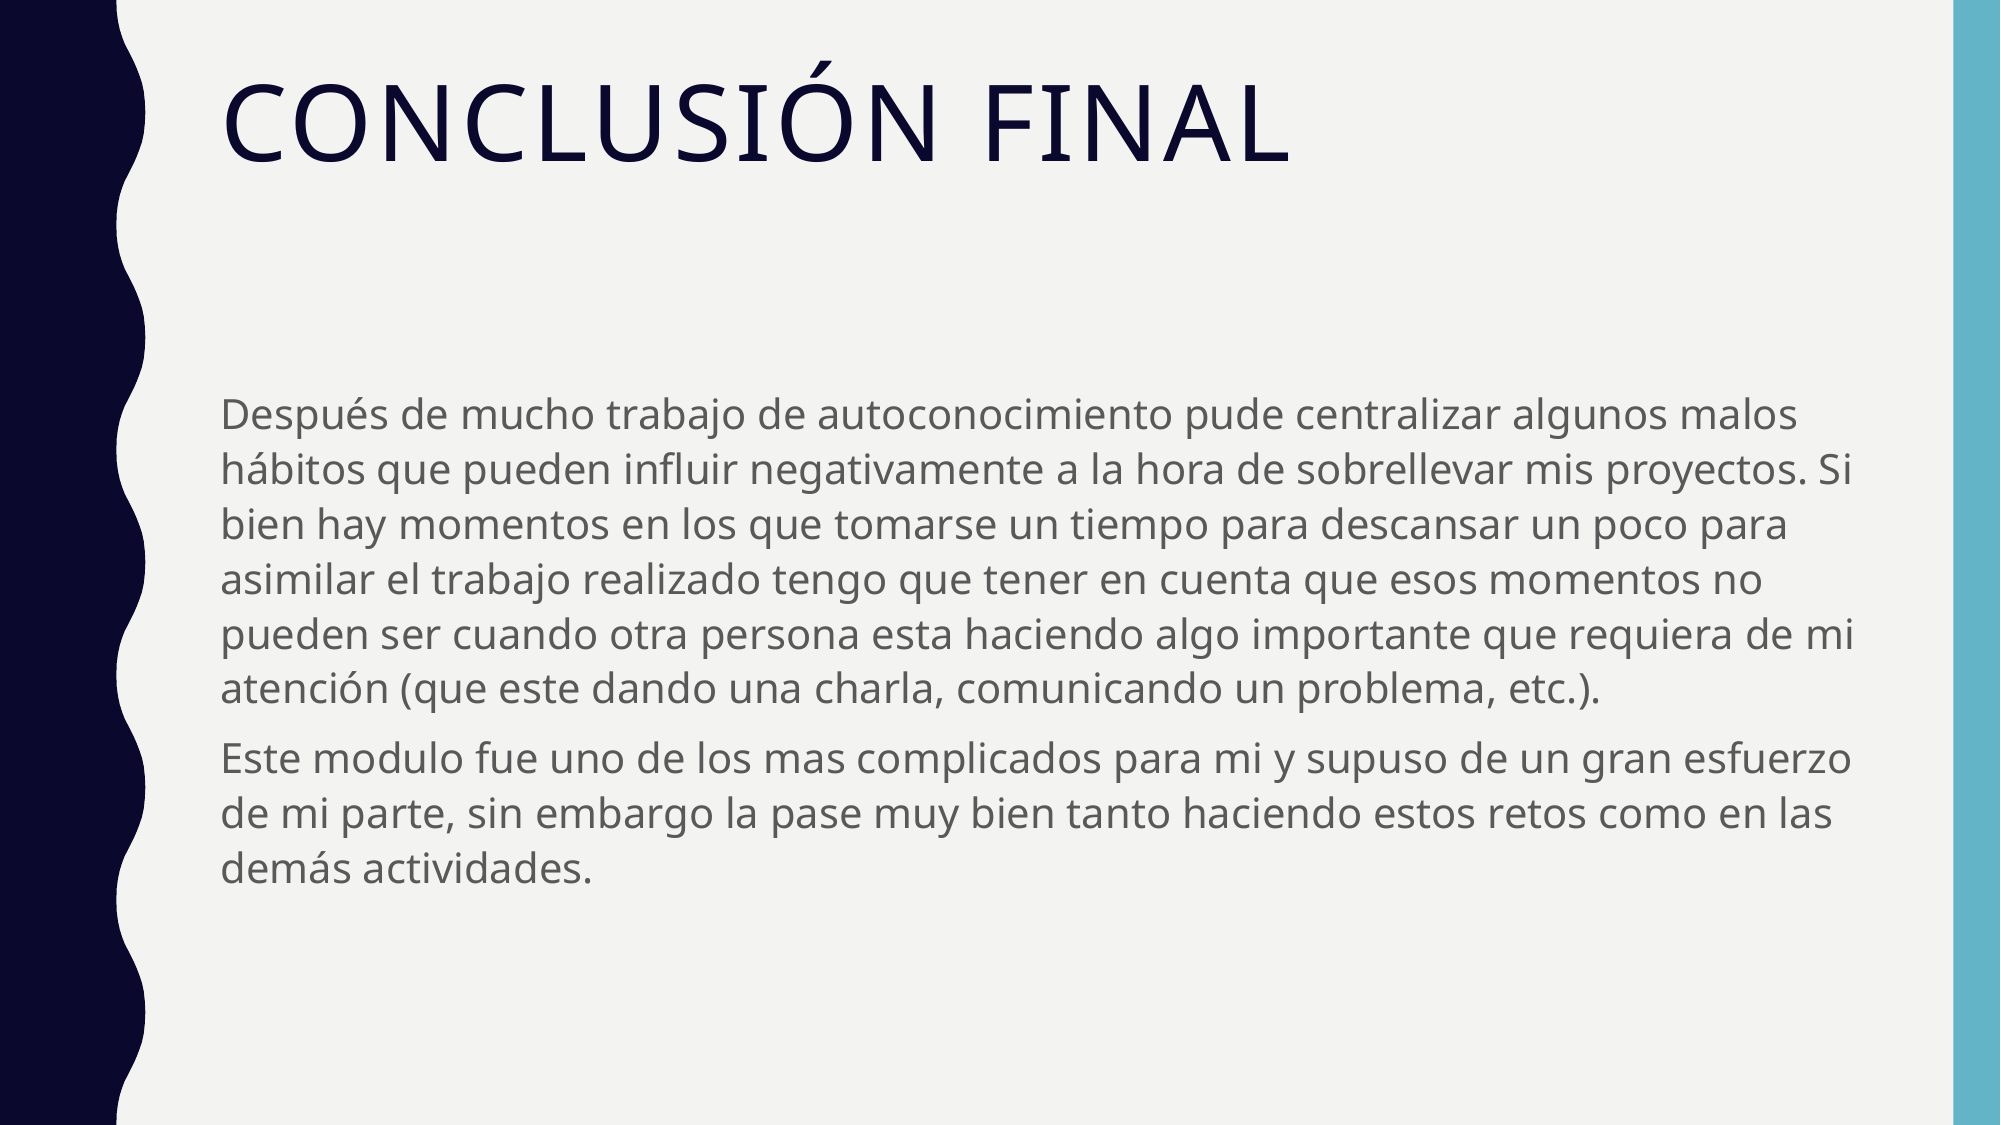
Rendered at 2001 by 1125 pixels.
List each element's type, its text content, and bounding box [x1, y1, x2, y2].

title Conclusión final [205, 62, 1875, 308]
list Después de mucho trabajo de autoconocimiento pude centralizar algunos malos hábitos que pueden influir negativamente a la hora de sobrellevar mis proyectos. Si bien hay momentos en los que tomarse un tiempo para descansar un poco para asimilar el trabajo realizado tengo que tener en cuenta que esos momentos no pueden ser cuando otra persona esta haciendo algo importante que requiera de mi atención (que este dando una charla, comunicando un problema, etc.). Este modulo fue uno de los mas complicados para mi y supuso de un gran esfuerzo de mi parte, sin embargo la pase muy bien tanto haciendo estos retos como en las demás actividades. [205, 375, 1875, 965]
